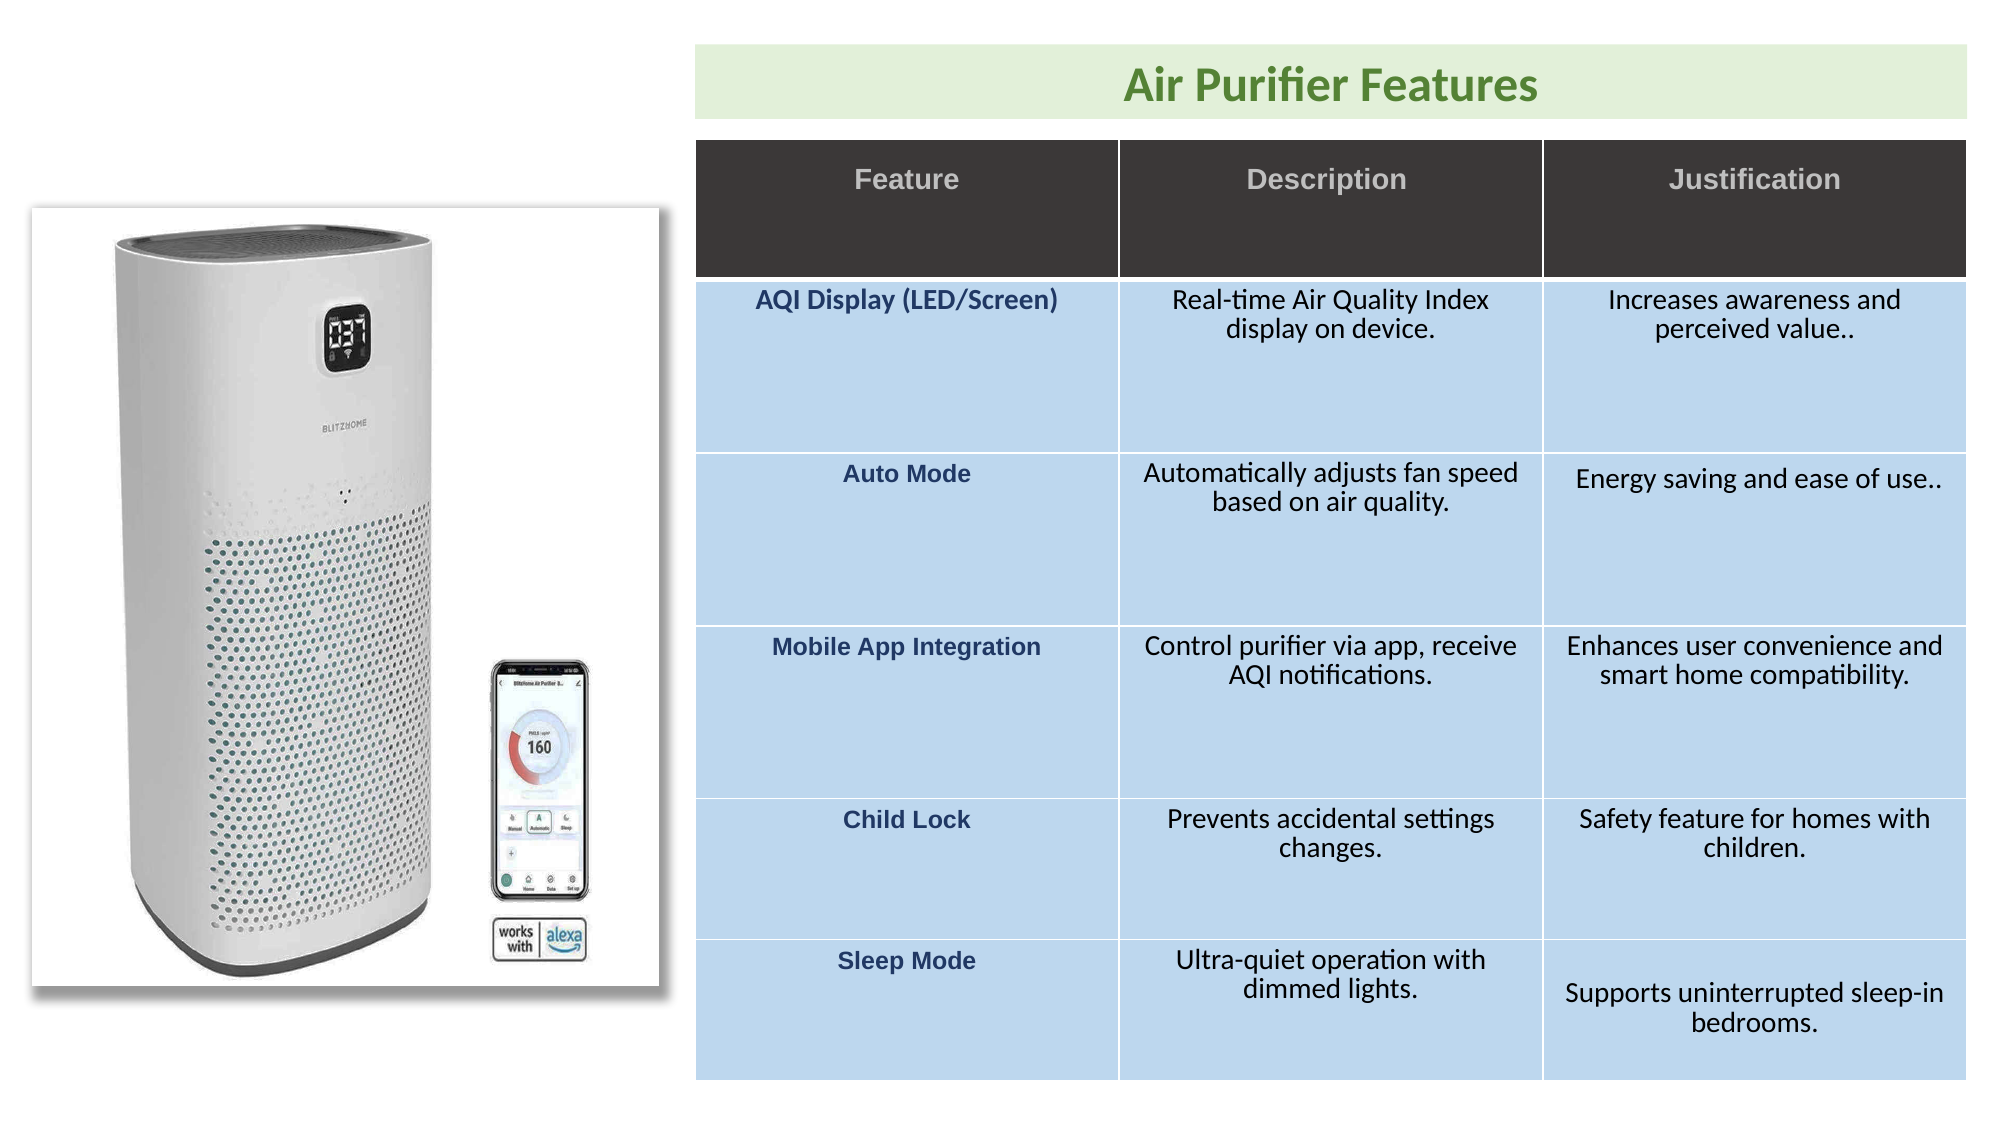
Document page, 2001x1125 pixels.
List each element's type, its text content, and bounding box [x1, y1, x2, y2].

table_cell Child Lock [696, 799, 1118, 939]
table_cell Safety feature for homes with children. [1544, 799, 1966, 939]
table_header Description [1120, 140, 1542, 277]
table_cell Automatically adjusts fan speed based on air quality. [1120, 454, 1542, 625]
table_cell Supports uninterrupted sleep-in bedrooms. [1544, 940, 1966, 1080]
table_cell Mobile App Integration [696, 627, 1118, 798]
table_cell Ultra-quiet operation with dimmed lights. [1120, 940, 1542, 1080]
table_cell Energy saving and ease of use.. [1544, 454, 1966, 625]
table_cell Real-time Air Quality Index display on device. [1120, 282, 1542, 452]
table_cell Enhances user convenience and smart home compatibility. [1544, 627, 1966, 798]
table_header Justification [1544, 140, 1966, 277]
text_box Air Purifier Features [695, 44, 1968, 119]
table_cell Prevents accidental settings changes. [1120, 799, 1542, 939]
table_cell Auto Mode [696, 454, 1118, 625]
table_cell Increases awareness and perceived value.. [1544, 282, 1966, 452]
table_header Feature [696, 140, 1118, 277]
table_cell AQI Display (LED/Screen) [696, 282, 1118, 452]
picture [32, 208, 659, 986]
table_cell Sleep Mode [696, 940, 1118, 1080]
table_cell Control purifier via app, receive AQI notifications. [1120, 627, 1542, 798]
